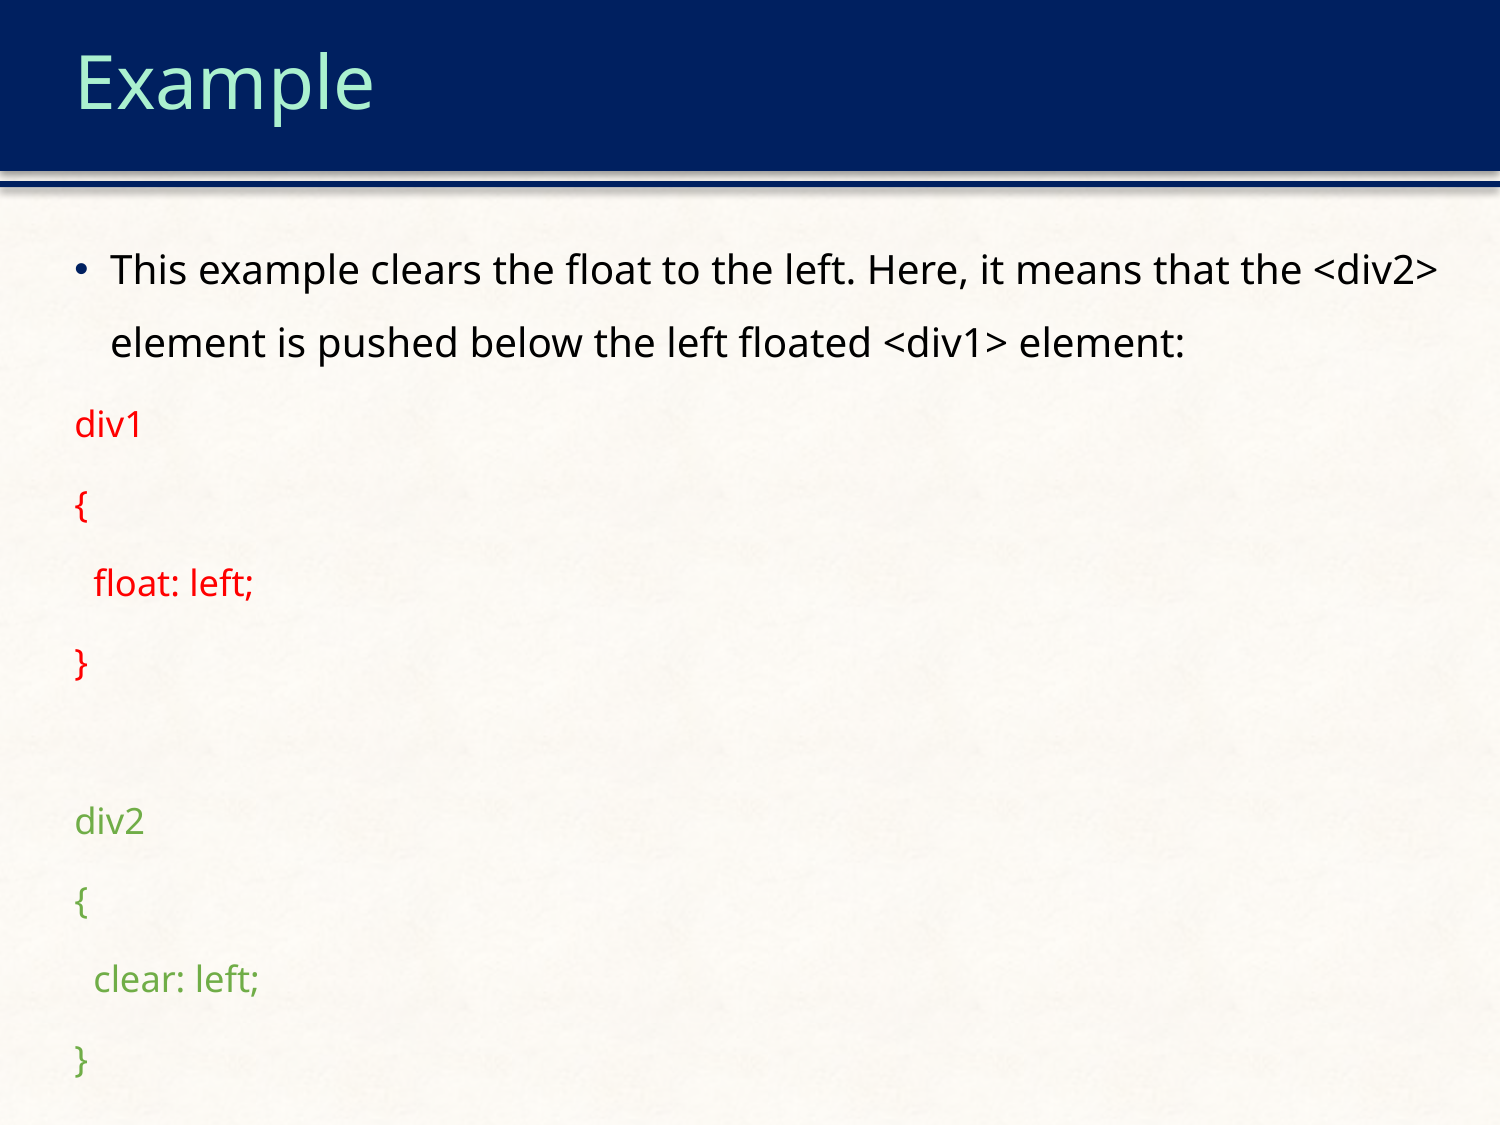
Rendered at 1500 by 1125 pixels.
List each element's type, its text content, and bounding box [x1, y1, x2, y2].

title Example [59, 0, 1500, 171]
list This example clears the float to the left. Here, it means that the <div2> element is pushed below the left floated <div1> element: div1 { float: left; } div2 { clear: left; } [59, 212, 1468, 1099]
